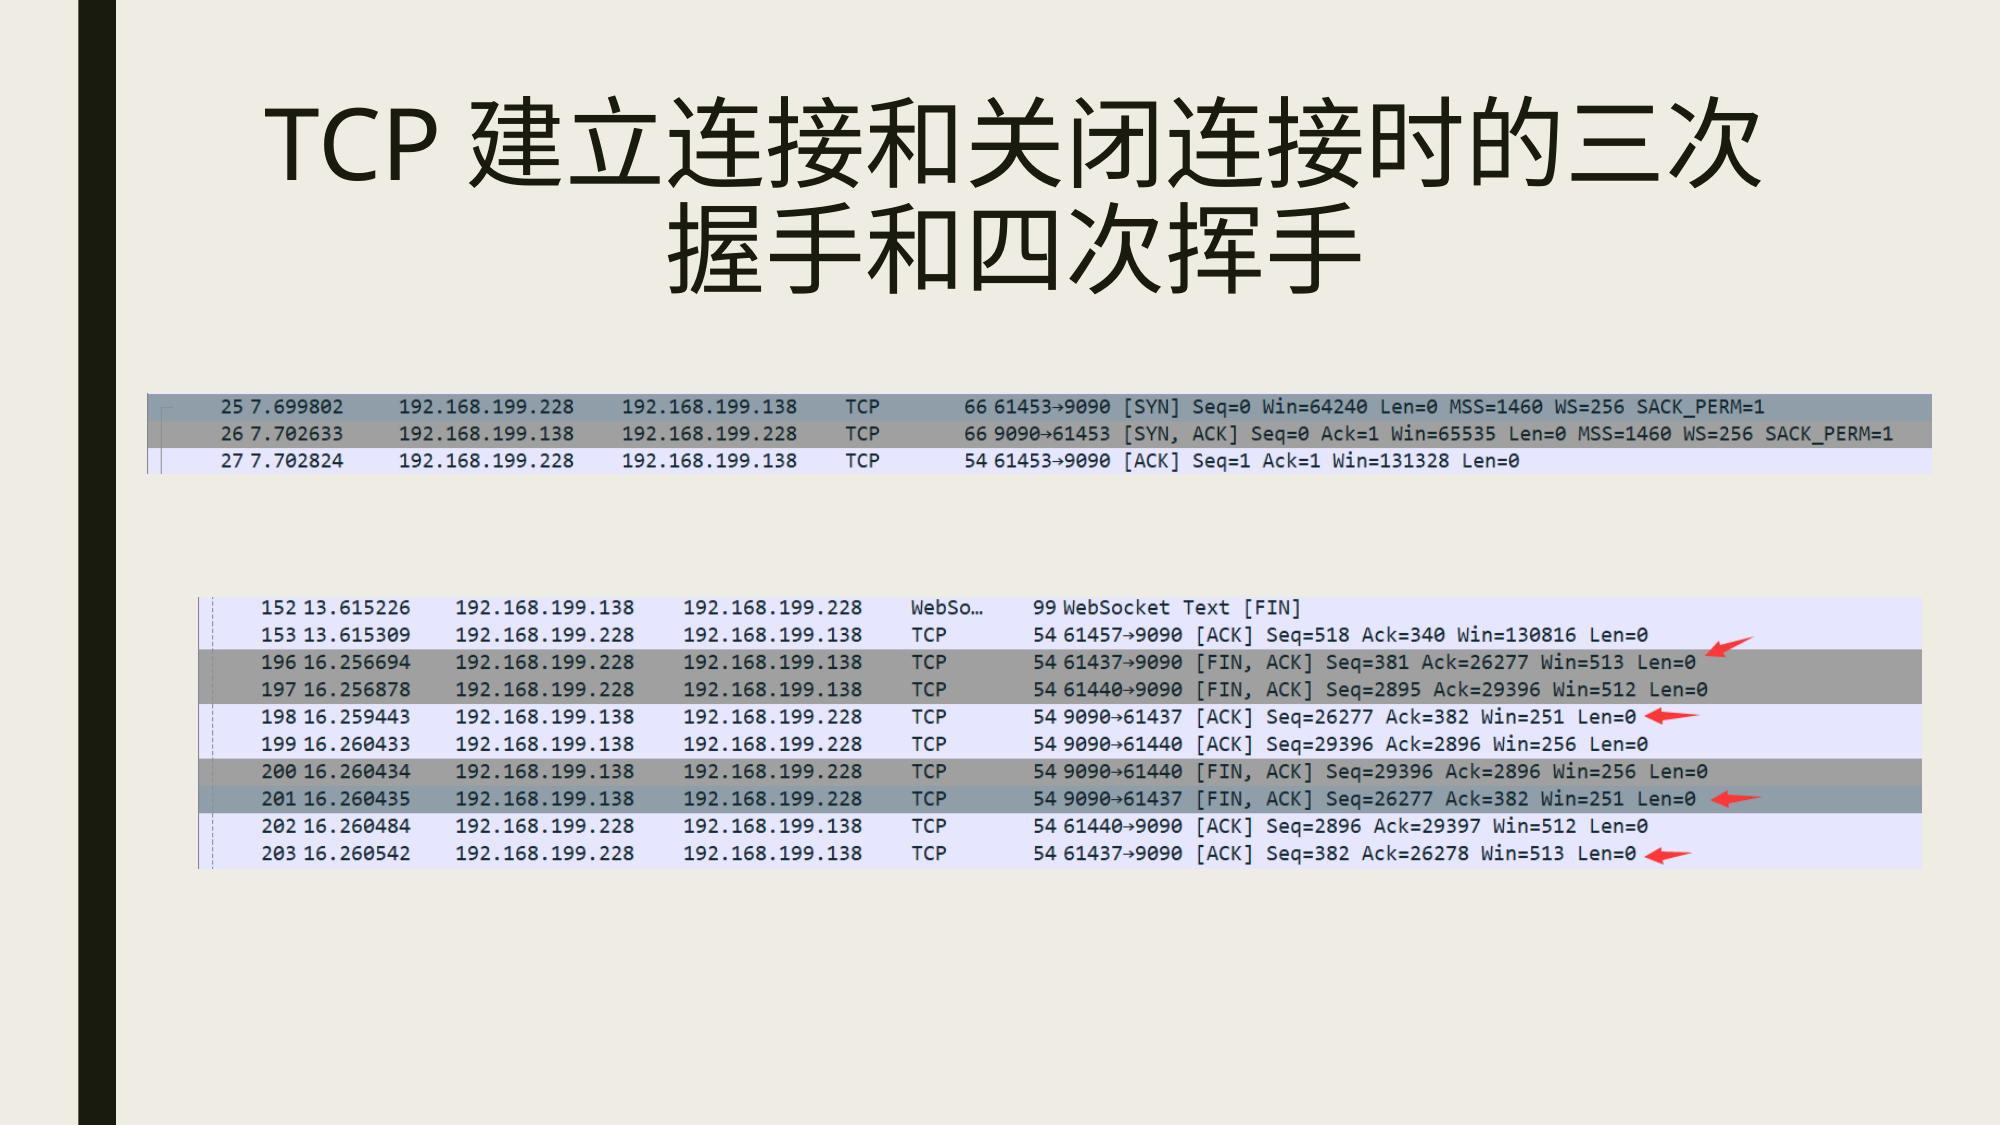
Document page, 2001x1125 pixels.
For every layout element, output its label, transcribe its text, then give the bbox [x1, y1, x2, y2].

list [198, 597, 1922, 869]
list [147, 393, 1932, 474]
title TCP建立连接和关闭连接时的三次握手和四次挥手 [227, 87, 1803, 332]
